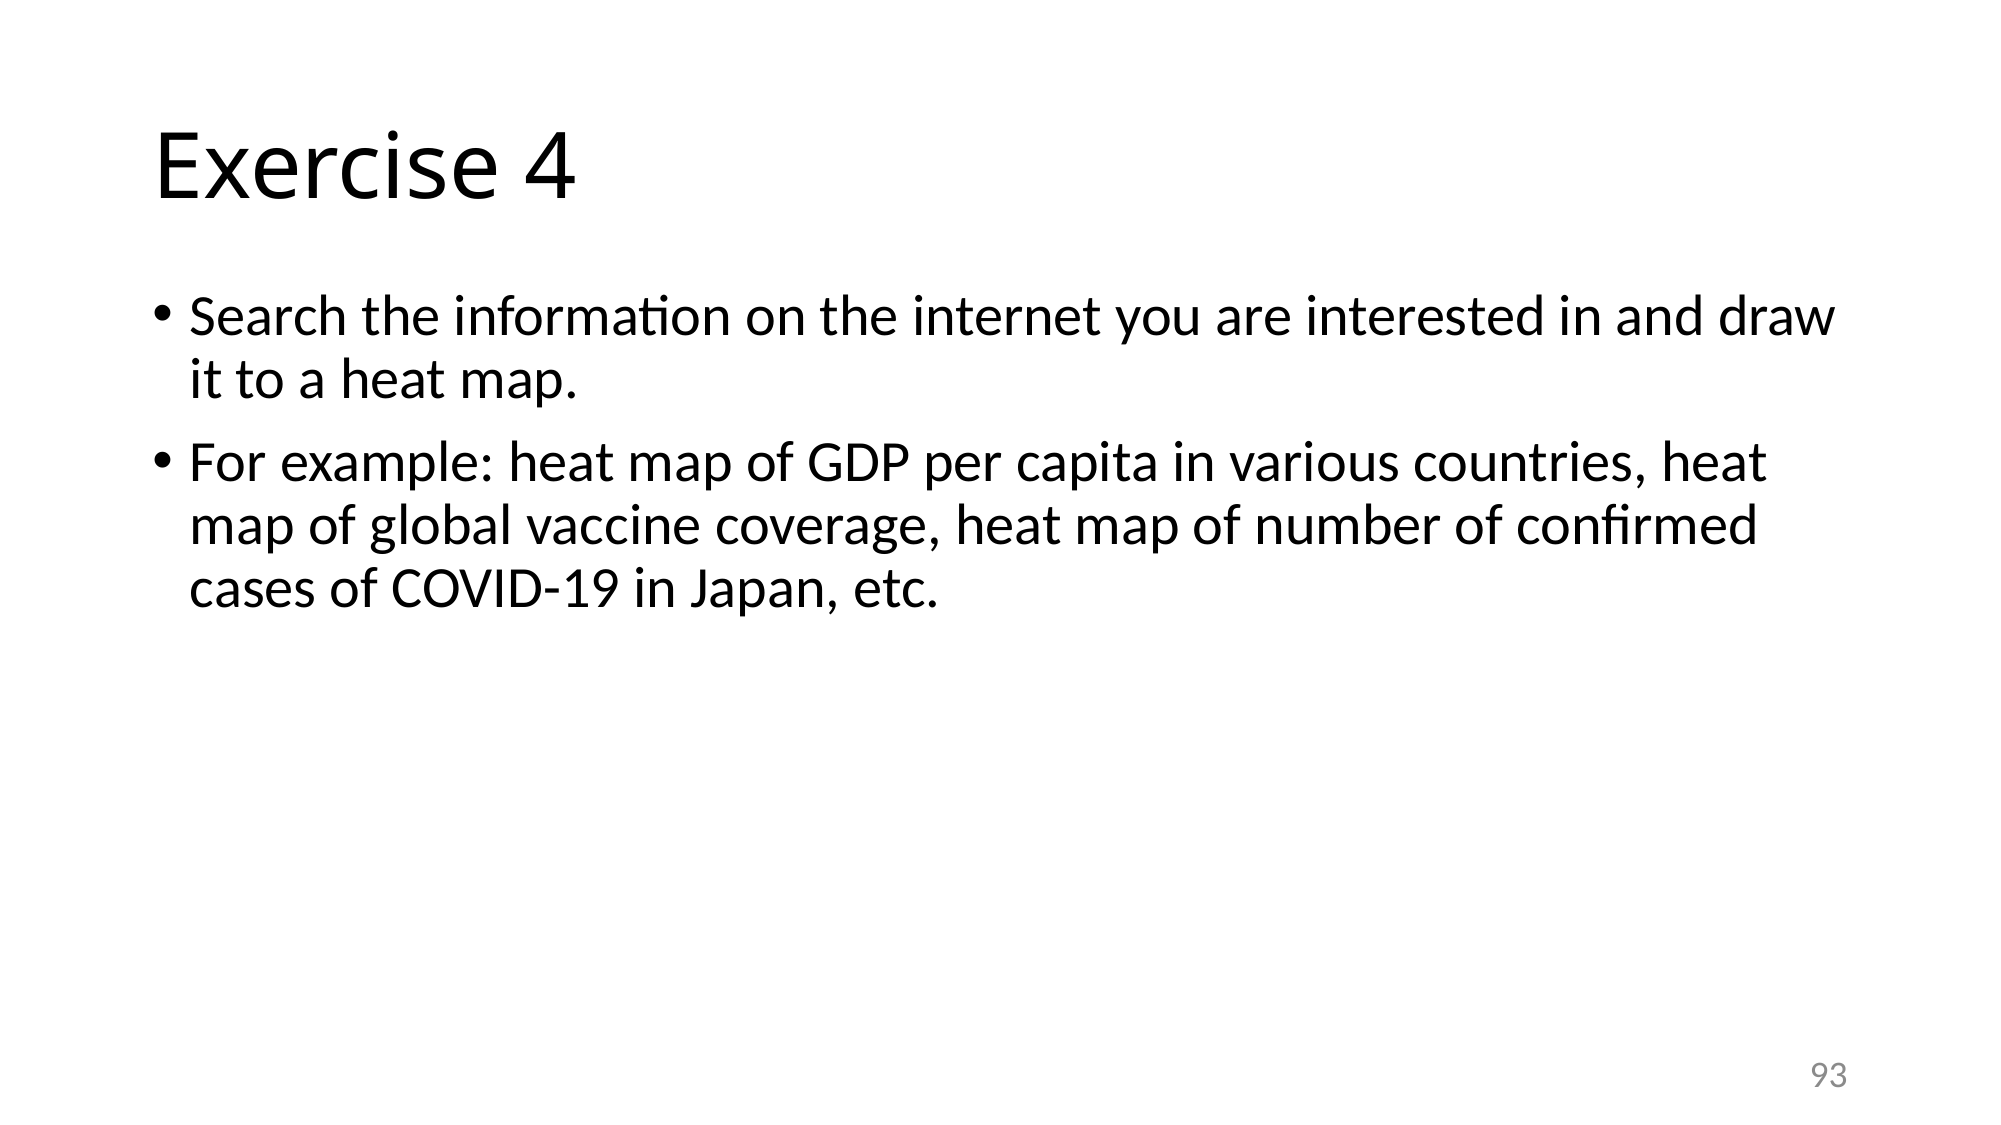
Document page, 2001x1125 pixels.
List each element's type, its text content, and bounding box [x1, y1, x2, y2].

title Exercise 4 [137, 59, 1863, 277]
list Search the information on the internet you are interested in and draw it to a heat map. For example: heat map of GDP per capita in various countries, heat map of global vaccine coverage, heat map of number of confirmed cases of COVID-19 in Japan, etc. [137, 277, 1863, 992]
slide_number 93 [1412, 1042, 1863, 1103]
